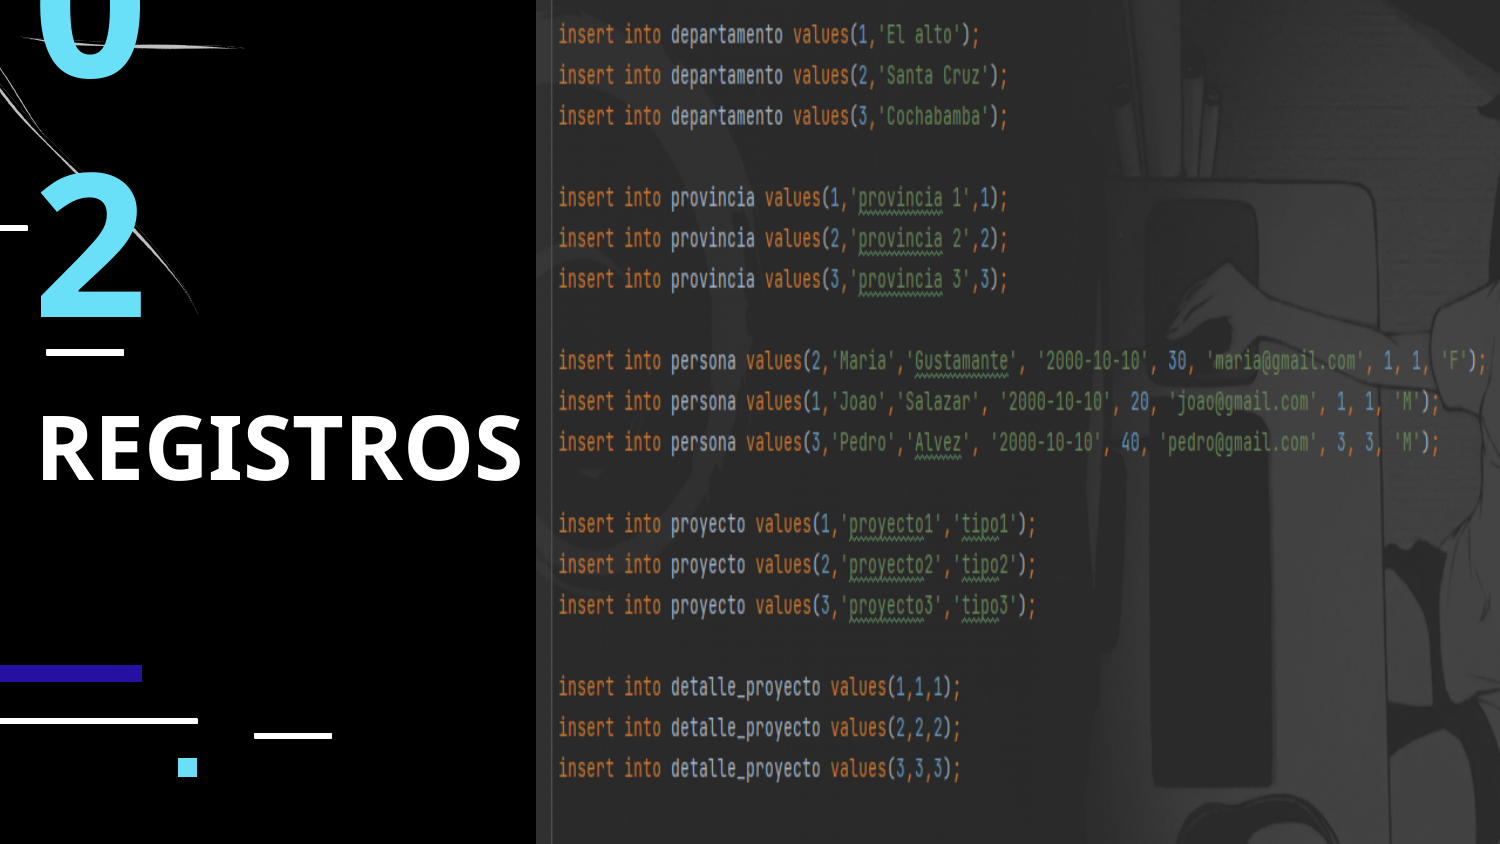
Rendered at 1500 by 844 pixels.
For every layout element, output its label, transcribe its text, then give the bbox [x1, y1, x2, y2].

picture [536, 0, 1500, 844]
title 02 [33, 33, 212, 203]
title REGISTROS [0, 372, 525, 517]
picture [0, 0, 432, 372]
